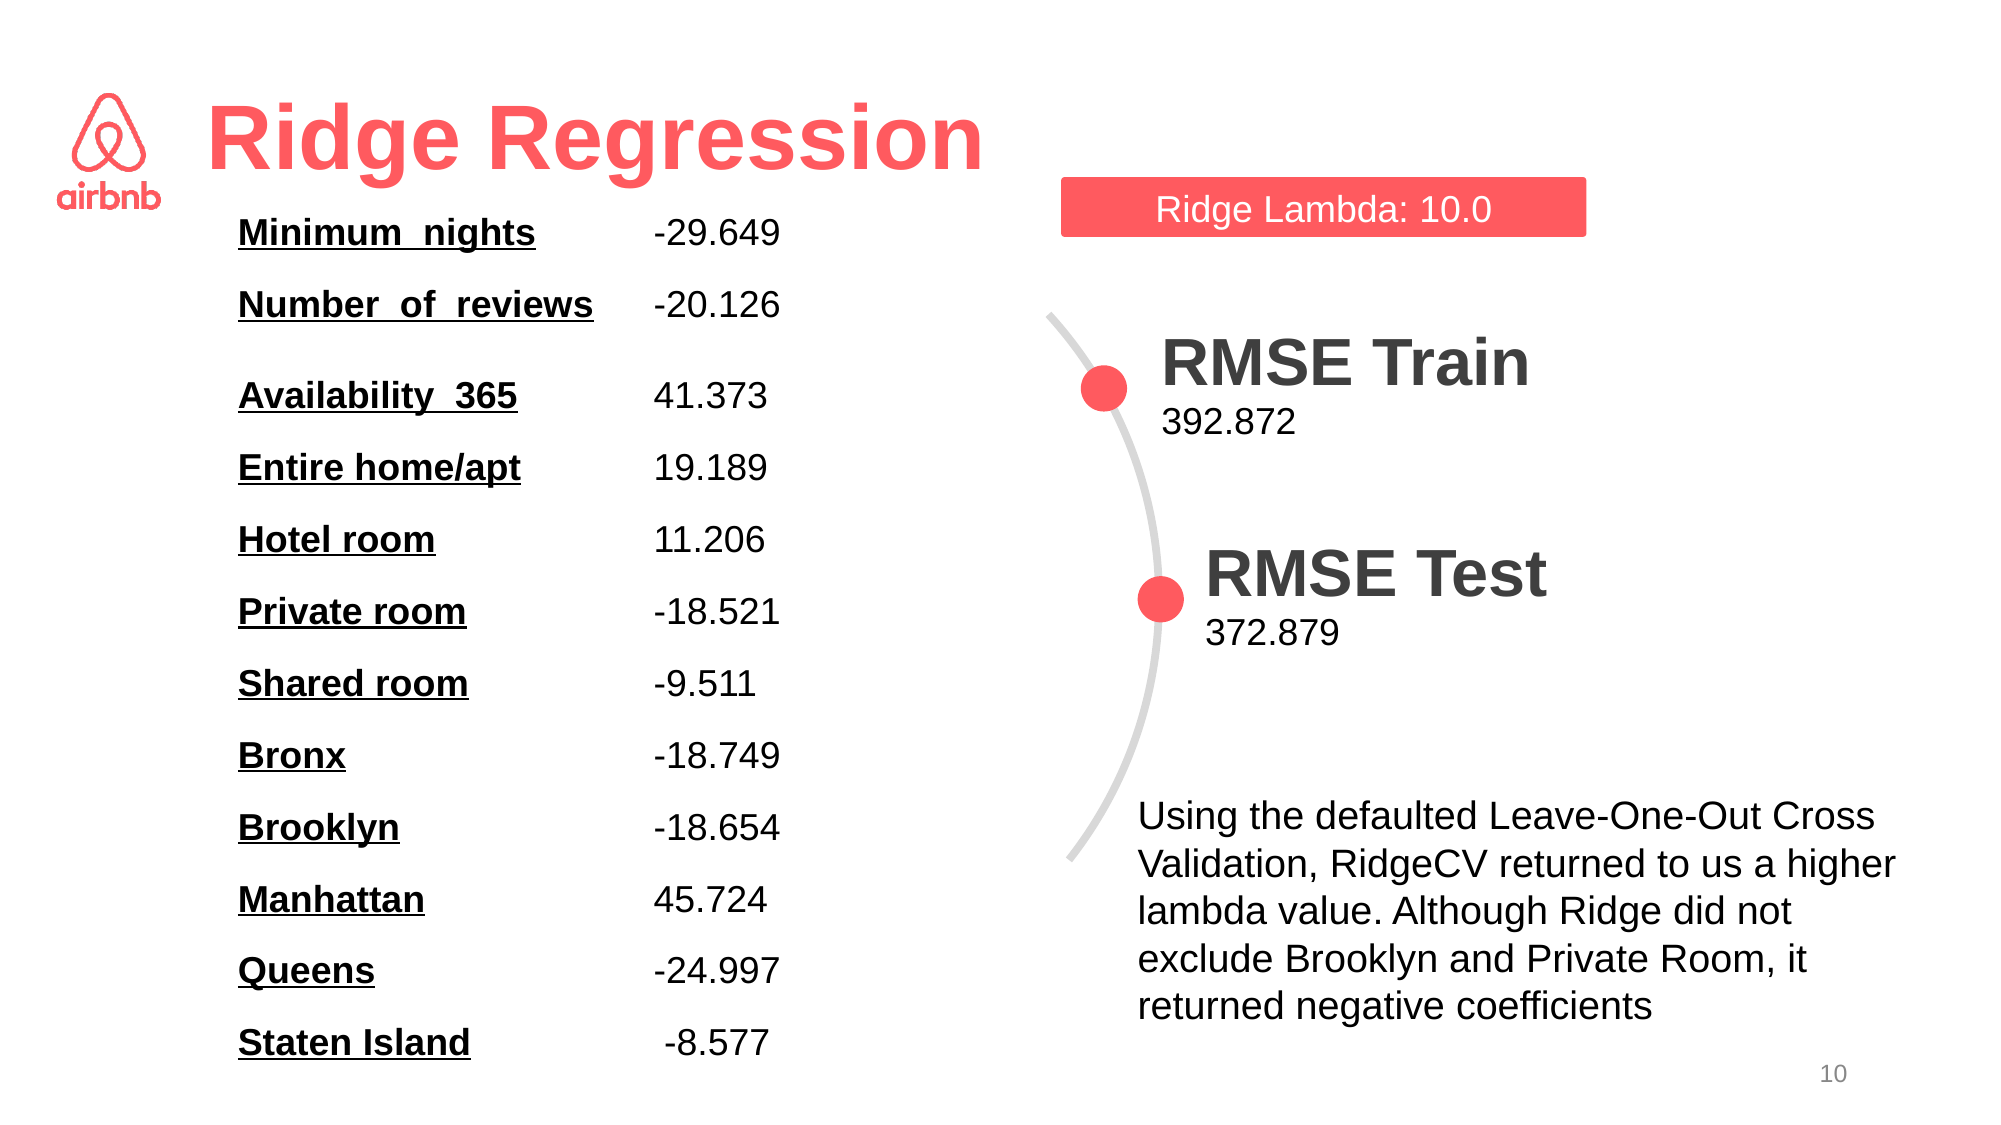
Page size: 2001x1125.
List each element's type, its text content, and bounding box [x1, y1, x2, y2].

table_cell Number_of_reviews [224, 269, 638, 359]
table_cell 11.206 [639, 504, 839, 575]
text_box Using the defaulted Leave-One-Out Cross Validation, RidgeCV returned to us a higher lambda value. Although Ridge did not exclude Brooklyn and Private Room, it returned negative coefficients [1137, 788, 1929, 1028]
table_cell -18.749 [639, 720, 978, 790]
table_cell Private room [224, 576, 638, 647]
table_cell -24.997 [639, 936, 1035, 1006]
table_cell Queens [224, 936, 638, 1006]
table_cell Availability_365 [224, 360, 638, 431]
table_cell -18.521 [639, 576, 796, 647]
table_cell Staten Island [224, 1008, 638, 1078]
table_cell Hotel room [224, 504, 638, 575]
table_cell Manhattan [224, 864, 638, 934]
table_cell Entire home/apt [224, 432, 638, 503]
text_box Ridge Lambda: 10.0 [1061, 177, 1587, 237]
table_cell Shared room [224, 648, 638, 718]
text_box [1146, 326, 1621, 451]
table_cell -8.577 [639, 1008, 1035, 1078]
text_box [1137, 576, 1184, 623]
table_cell 41.373 [639, 360, 997, 431]
picture [53, 91, 163, 211]
text_box [736, 314, 1159, 860]
table_header -29.649 [639, 198, 1035, 268]
slide_number ‹#› [1412, 1042, 1863, 1103]
table_header Minimum_nights [224, 198, 638, 268]
table_cell 45.724 [639, 864, 1035, 934]
table_cell Bronx [224, 720, 638, 790]
table_cell -9.511 [639, 648, 886, 718]
table_cell Brooklyn [224, 792, 638, 862]
table_cell 19.189 [639, 432, 918, 503]
table_cell -18.654 [639, 792, 1035, 862]
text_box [1189, 537, 1638, 702]
table_cell -20.126 [639, 269, 1035, 359]
text_box [1080, 365, 1128, 412]
text_box Ridge Regression [191, 70, 1037, 197]
